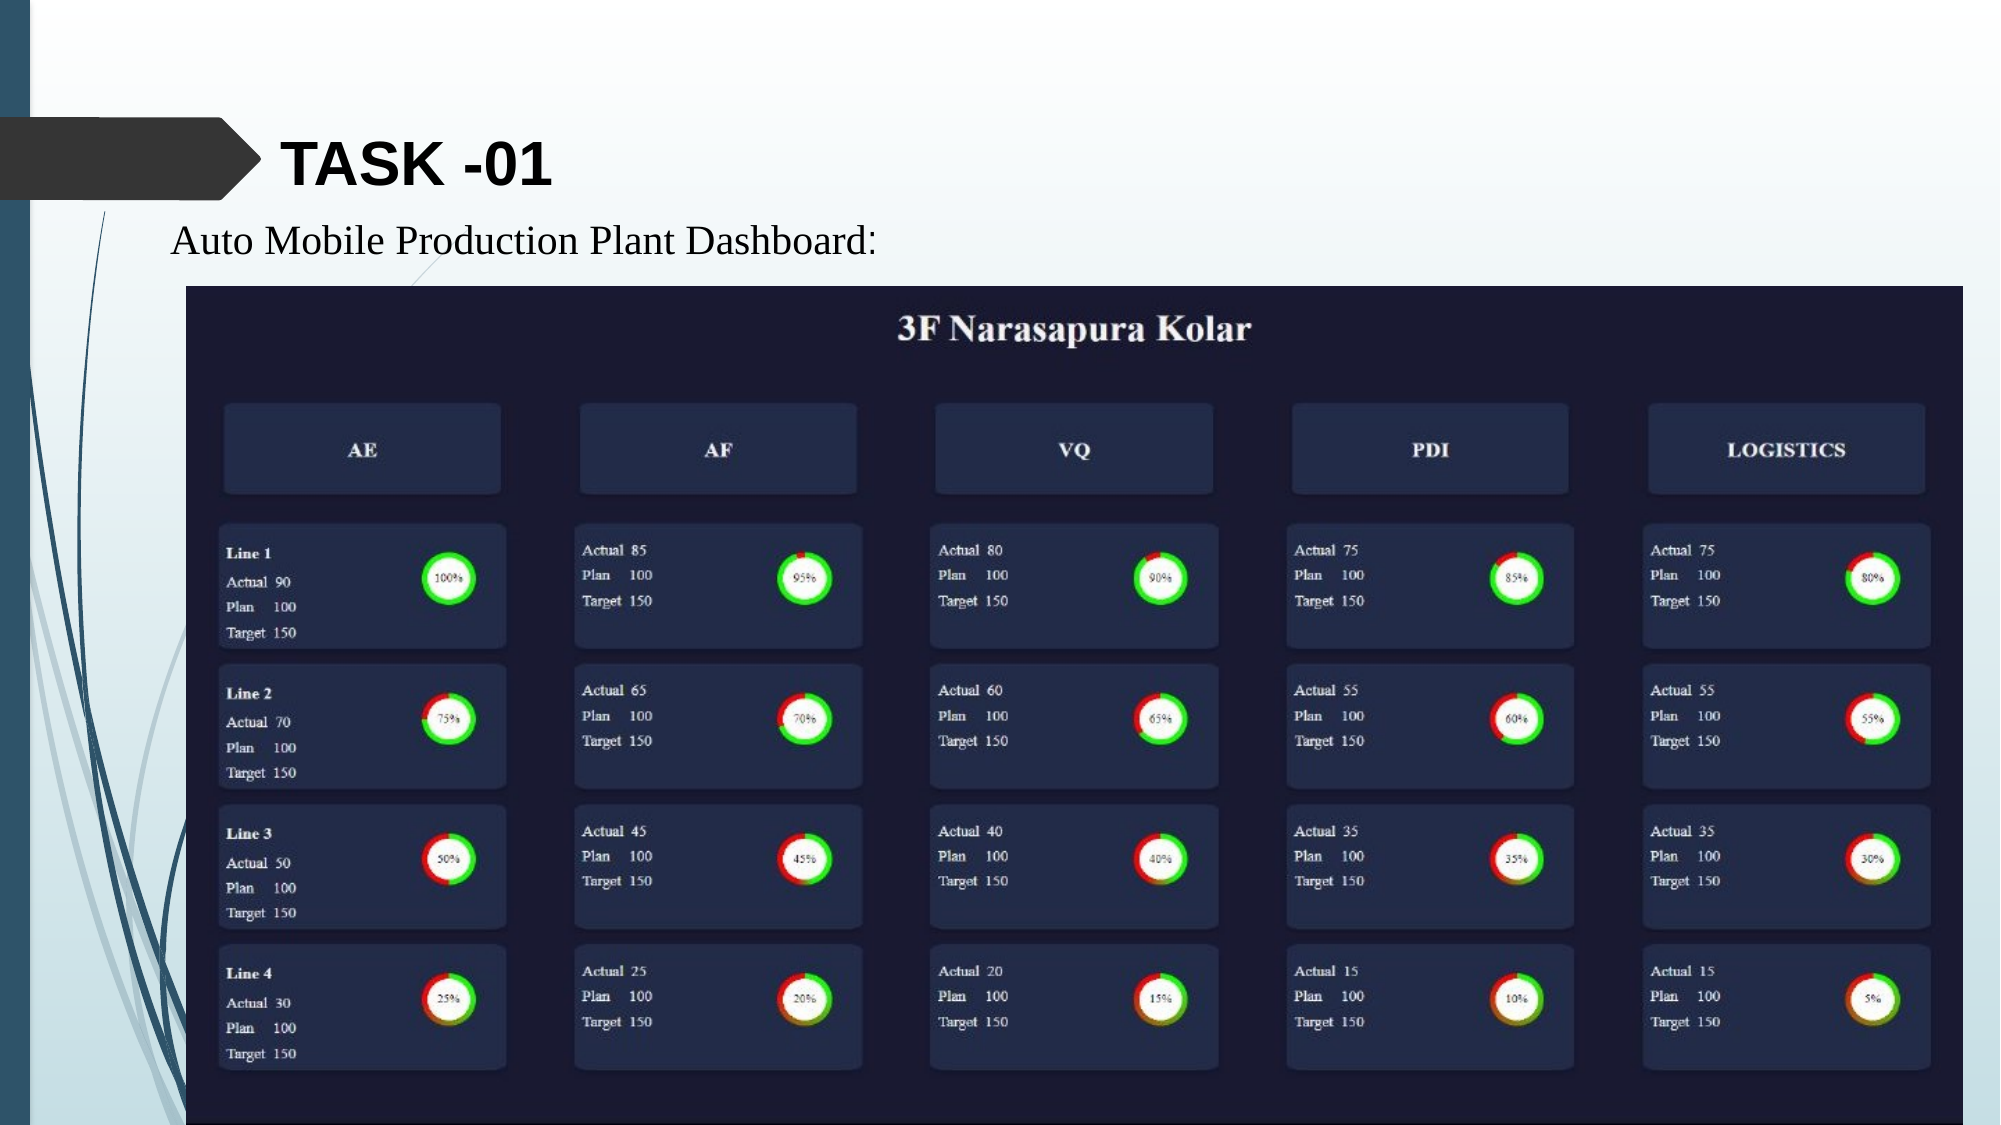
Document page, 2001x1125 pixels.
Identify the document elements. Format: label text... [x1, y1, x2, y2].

picture [186, 286, 1964, 1125]
title TASK -01 [265, 115, 1414, 206]
text_box Auto Mobile Production Plant Dashboard: [155, 205, 925, 316]
